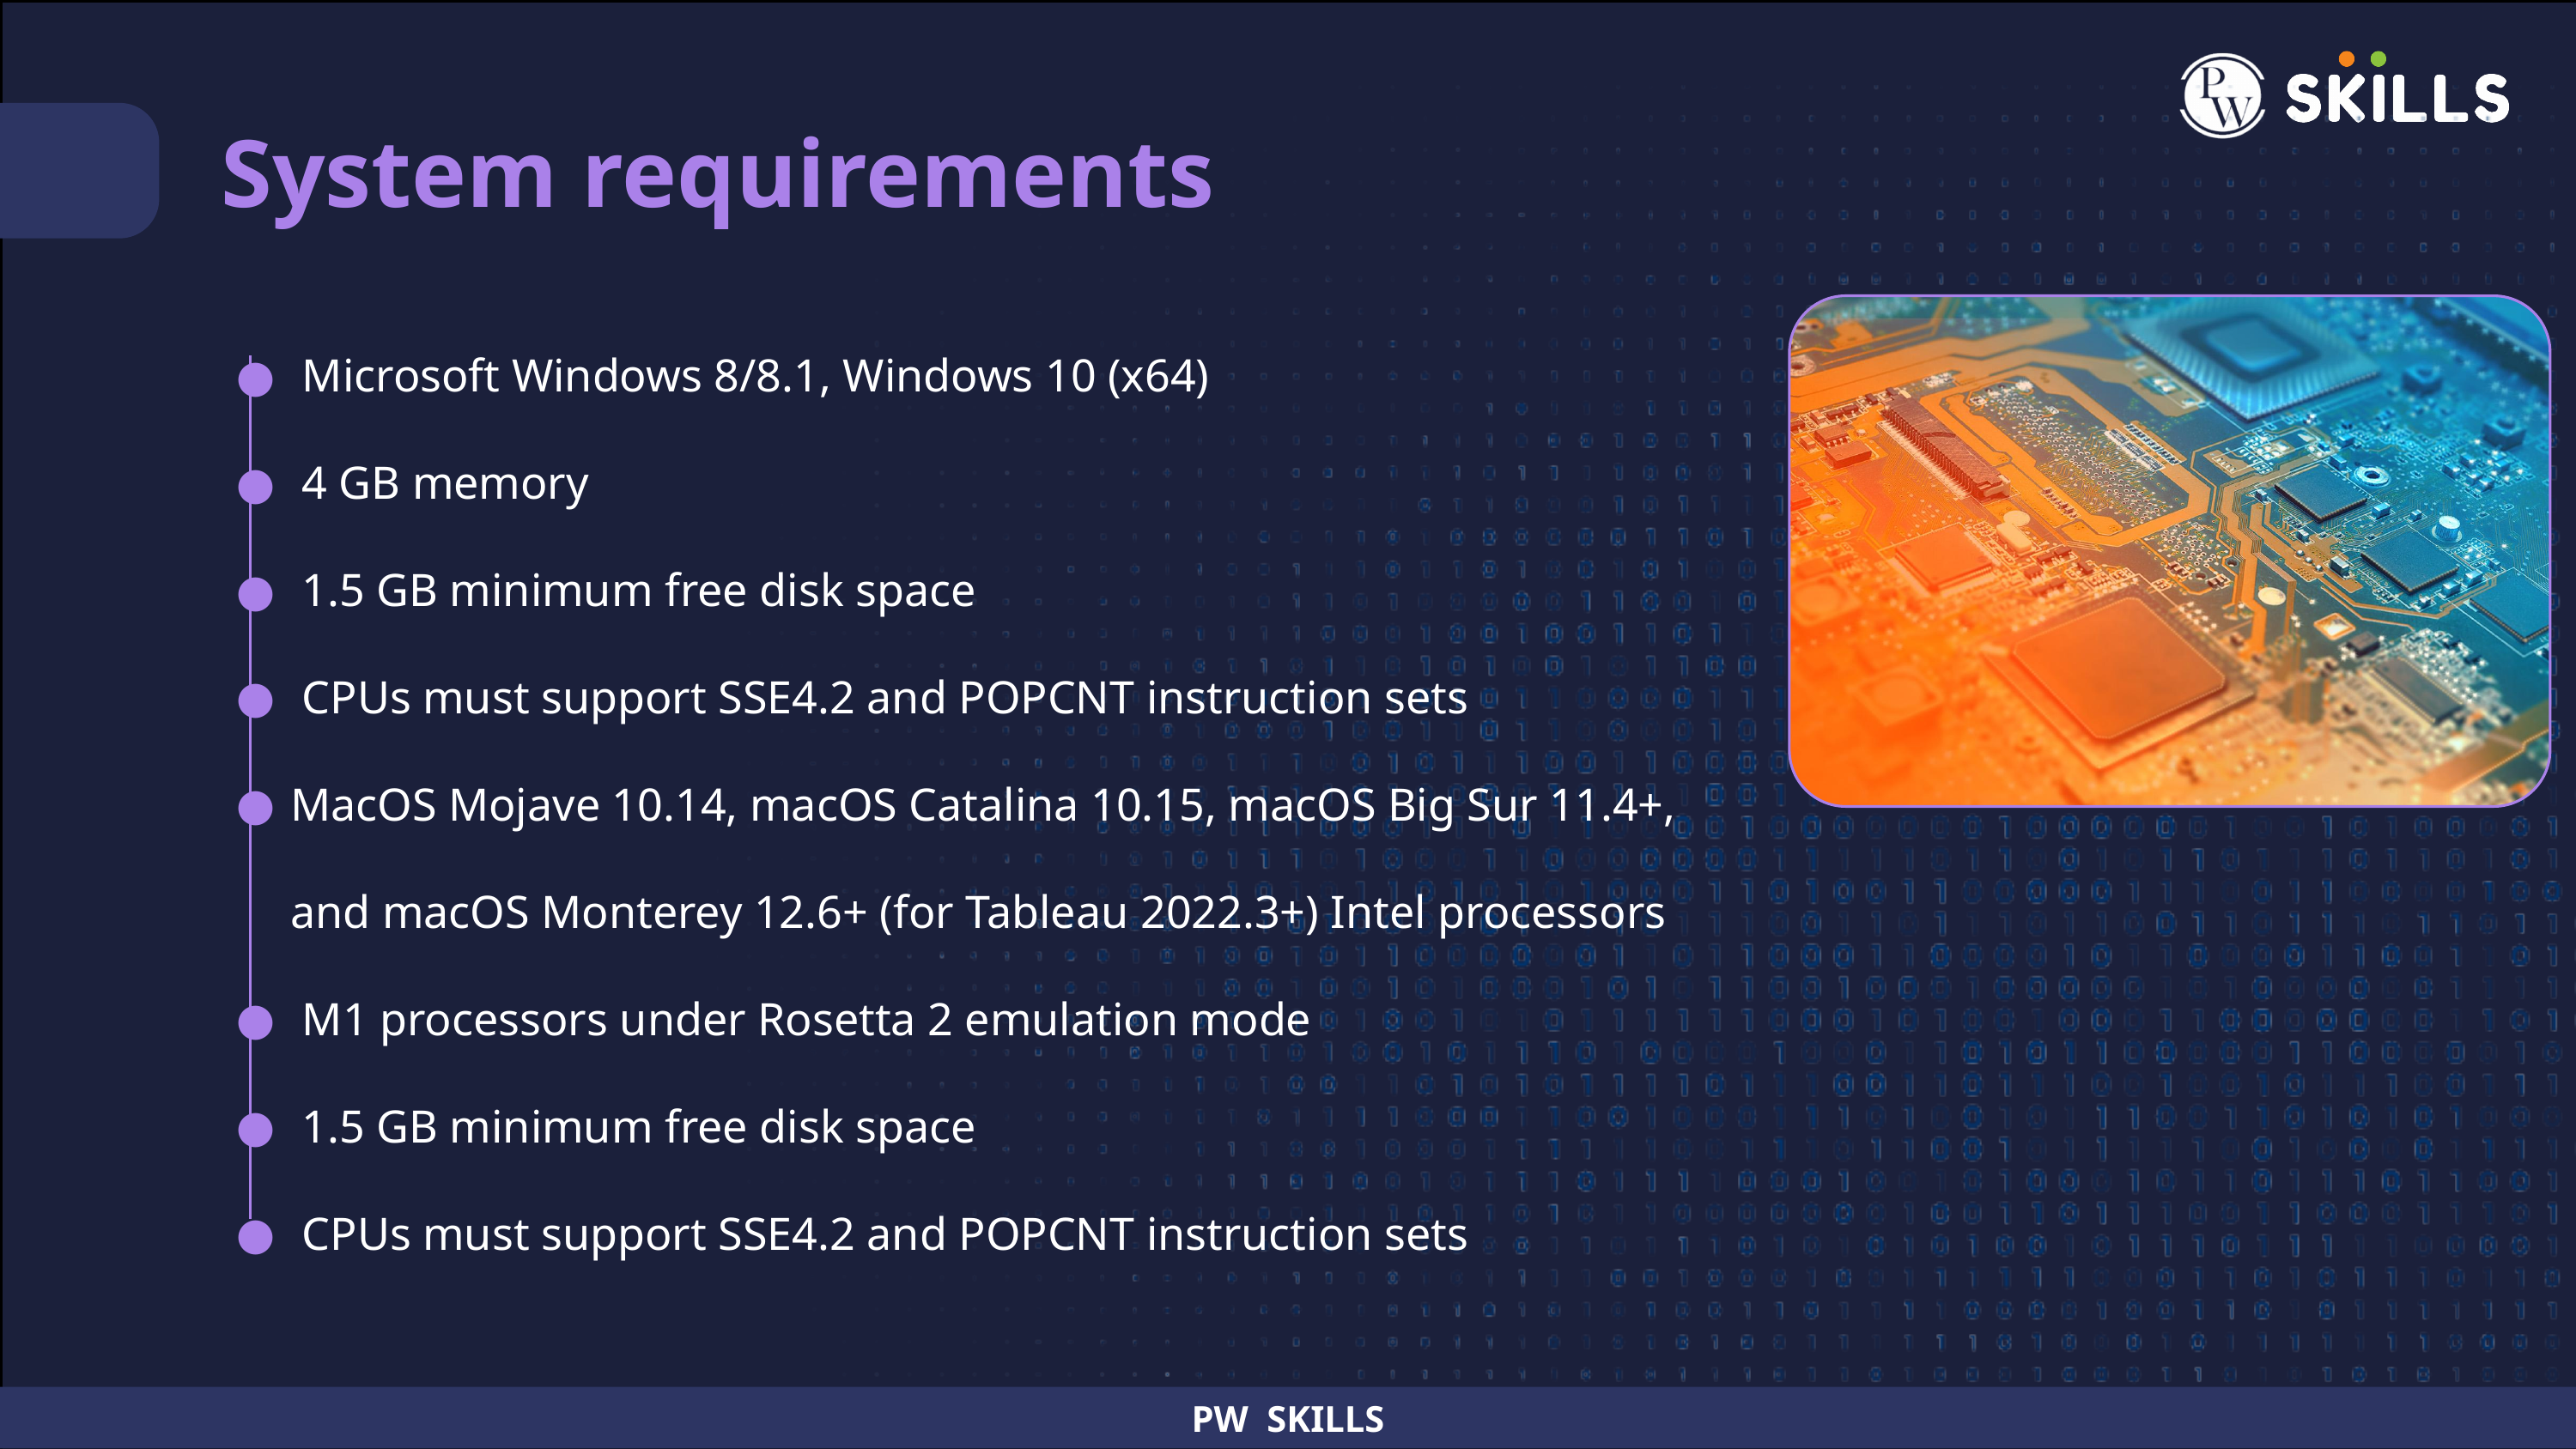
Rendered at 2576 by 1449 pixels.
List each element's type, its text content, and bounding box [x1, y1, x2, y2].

picture [716, 0, 2576, 1385]
text_box System requirements [221, 114, 2171, 227]
text_box [0, 102, 160, 239]
text_box Microsoft Windows 8/8.1, Windows 10 (x64) 4 GB memory 1.5 GB minimum free disk space CPUs must support SSE4.2 and POPCNT instruction sets MacOS Mojave 10.14, macOS Catalina 10.15, macOS Big Sur 11.4+, and macOS Monterey 12.6+ (for Tableau 2022.3+) Intel processors M1 processors under Rosetta 2 emulation mode 1.5 GB minimum free disk space CPUs must support SSE4.2 and POPCNT instruction sets [213, 281, 2054, 1272]
